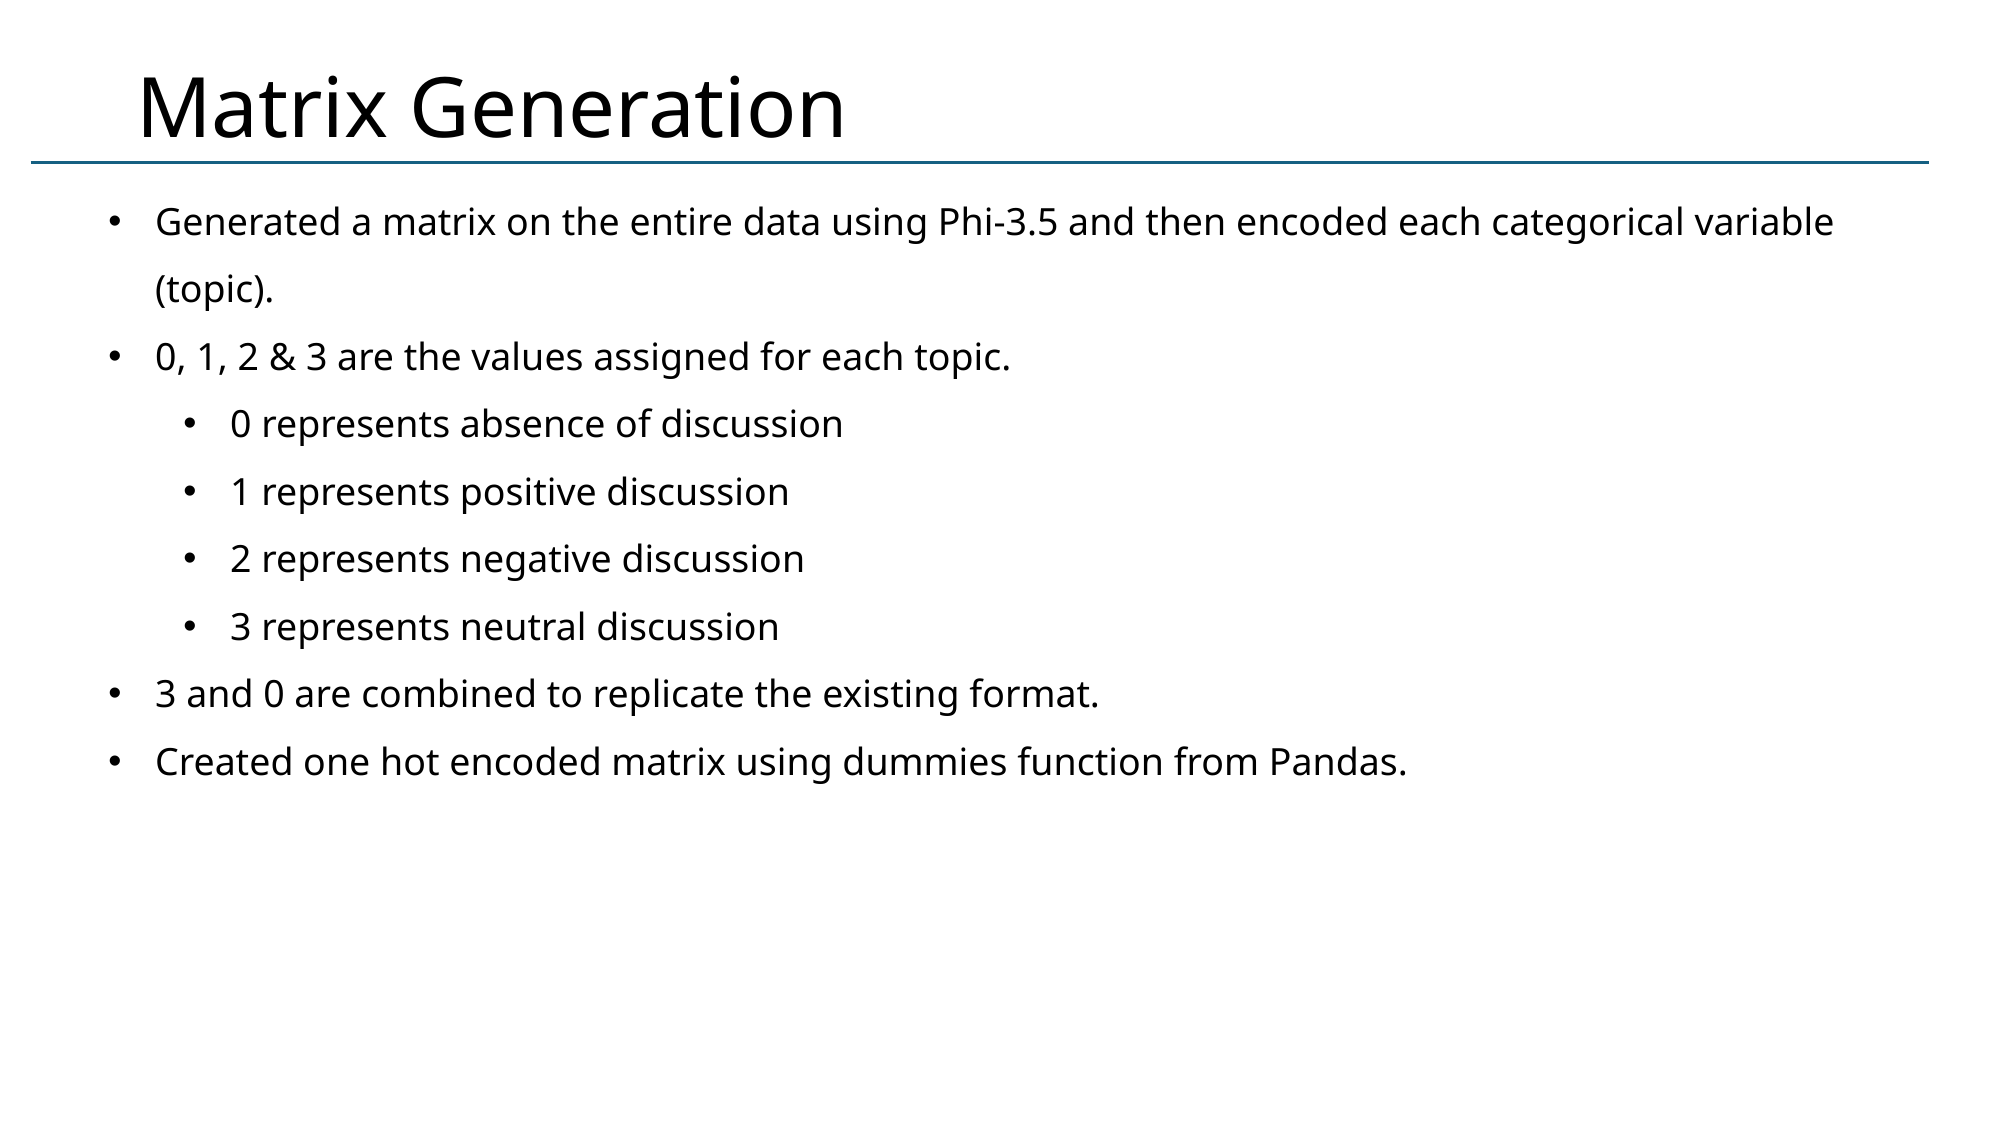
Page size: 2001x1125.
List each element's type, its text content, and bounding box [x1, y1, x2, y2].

title Matrix Generation [120, 16, 1912, 161]
text_box Generated a matrix on the entire data using Phi-3.5 and then encoded each categorical variable (topic). 0, 1, 2 & 3 are the values assigned for each topic. 0 represents absence of discussion 1 represents positive discussion 2 represents negative discussion 3 represents neutral discussion 3 and 0 are combined to replicate the existing format. Created one hot encoded matrix using dummies function from Pandas. [93, 168, 1867, 791]
